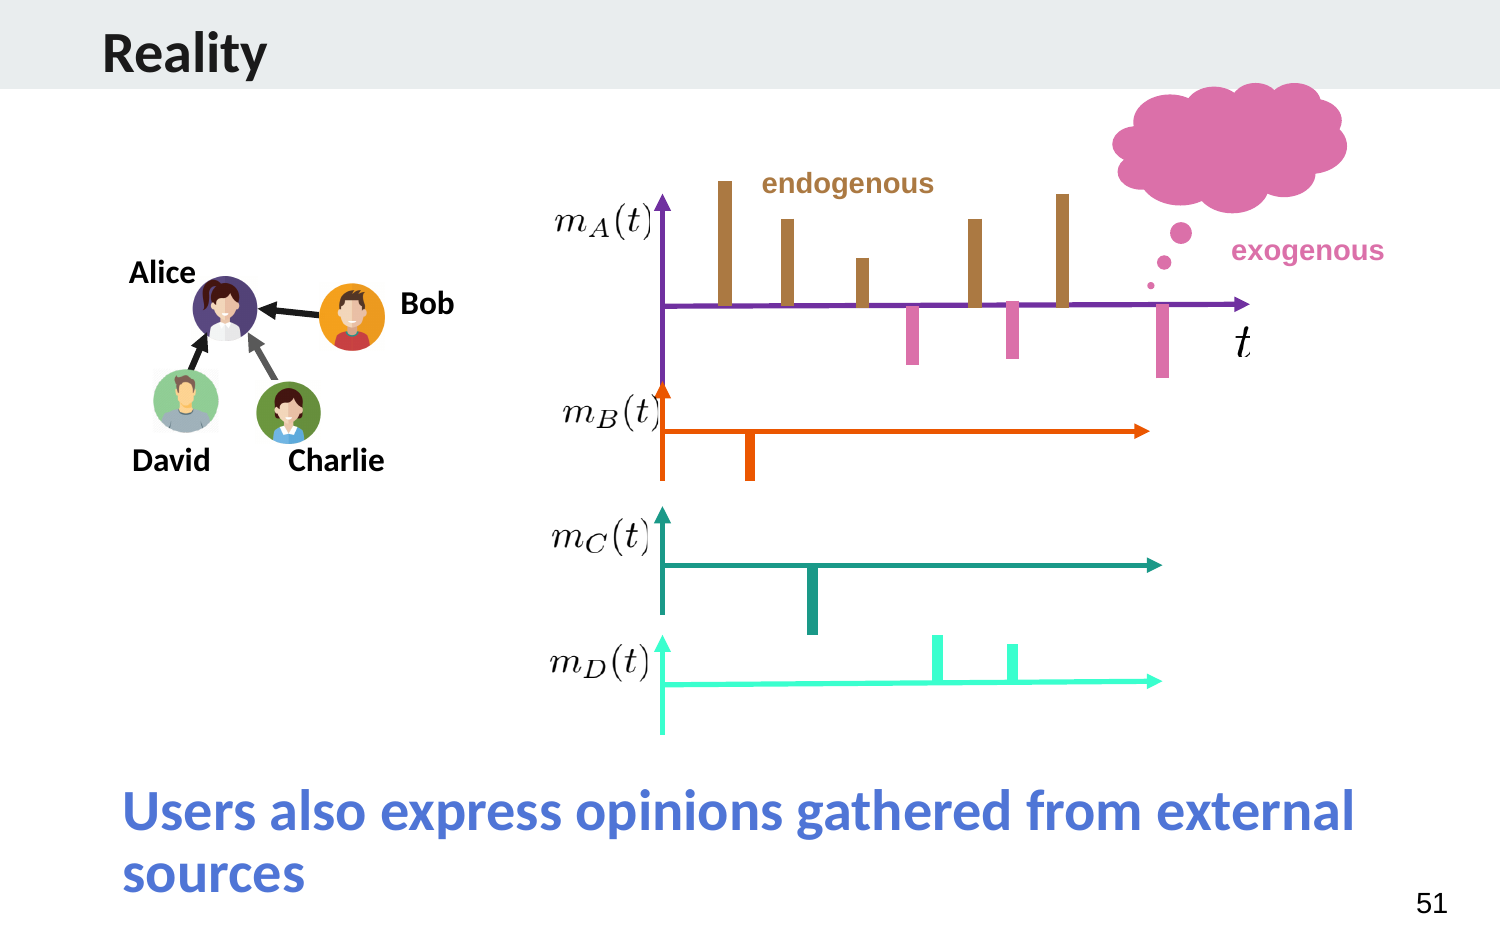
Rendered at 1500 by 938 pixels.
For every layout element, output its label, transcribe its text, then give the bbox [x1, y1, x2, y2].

text_box exogenous [1216, 223, 1423, 274]
text_box [1145, 280, 1157, 292]
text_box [1015, 680, 1163, 685]
text_box endogenous [746, 156, 954, 207]
picture [551, 517, 648, 556]
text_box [662, 680, 934, 685]
picture [549, 643, 648, 682]
text_box [1168, 220, 1194, 246]
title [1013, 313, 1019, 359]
text_box Reality [87, 14, 963, 93]
picture [1235, 325, 1251, 357]
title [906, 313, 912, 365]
picture [561, 393, 659, 432]
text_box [104, 242, 492, 487]
slide_number 51 [1400, 865, 1491, 938]
text_box [1154, 253, 1174, 272]
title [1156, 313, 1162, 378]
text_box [940, 680, 1009, 685]
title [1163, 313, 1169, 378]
text_box Users also express opinions gathered from external sources [107, 772, 1410, 913]
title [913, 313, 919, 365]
text_box [1110, 80, 1350, 216]
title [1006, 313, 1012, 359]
picture [553, 202, 651, 241]
